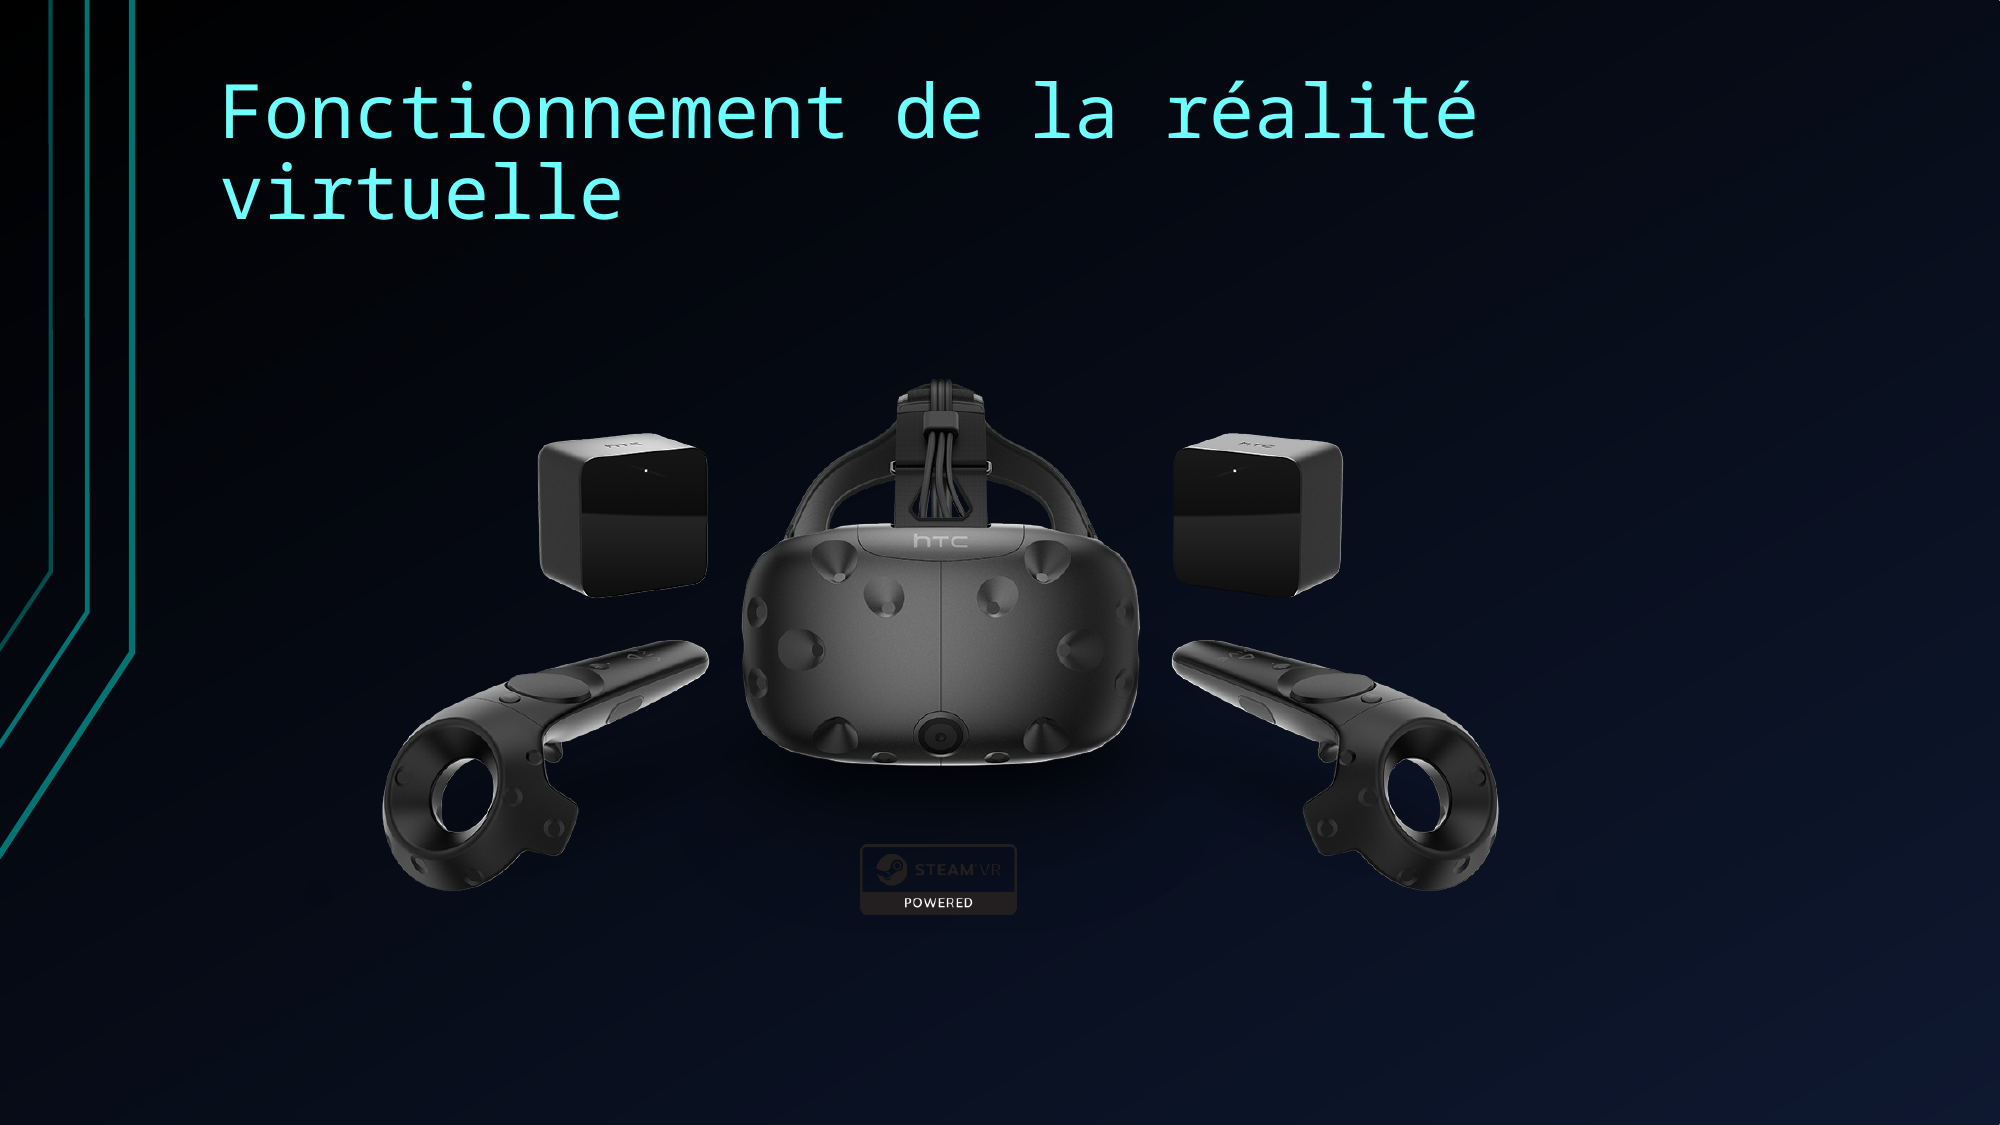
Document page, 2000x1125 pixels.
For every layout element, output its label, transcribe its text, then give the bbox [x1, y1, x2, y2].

title Fonctionnement de la réalité virtuelle [199, 45, 1900, 246]
picture [302, 361, 1575, 944]
